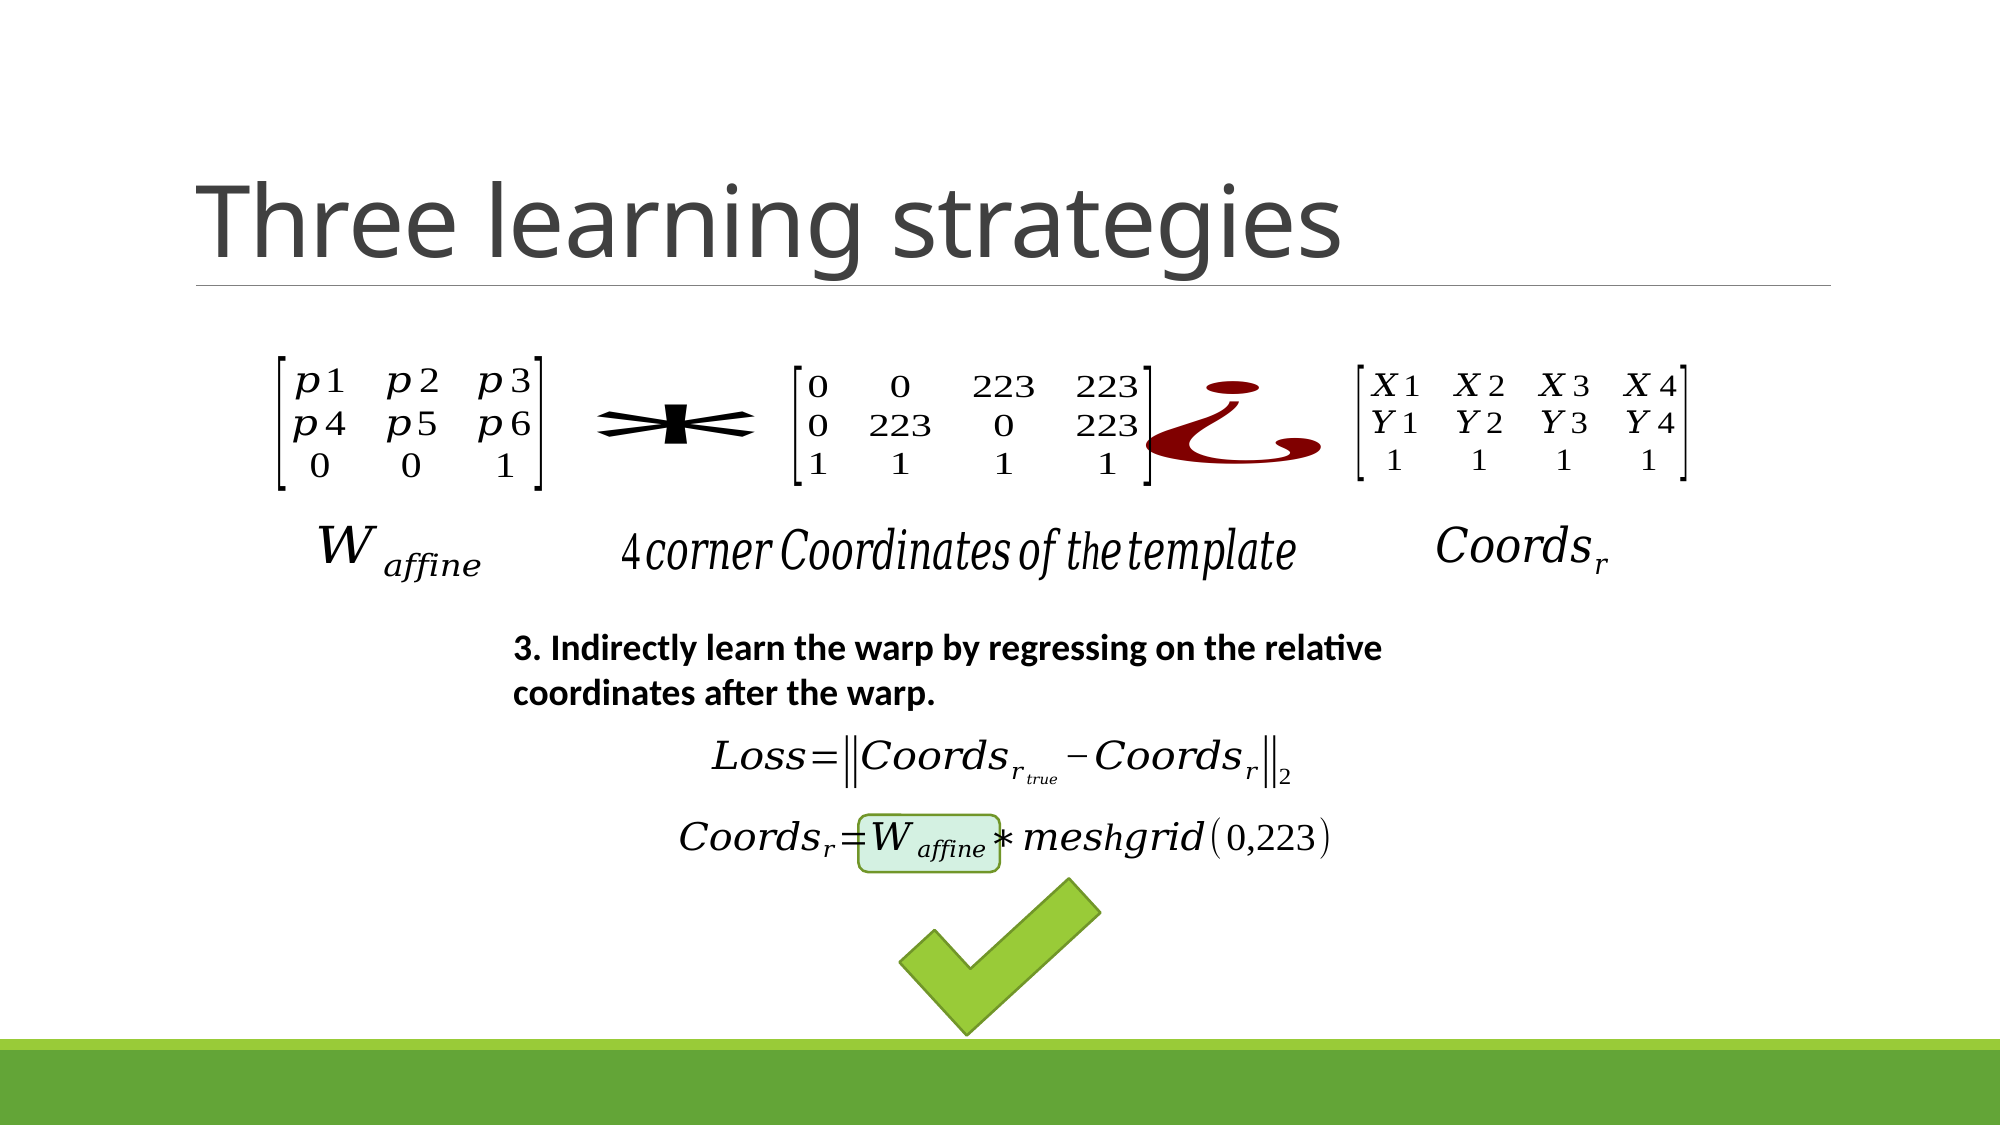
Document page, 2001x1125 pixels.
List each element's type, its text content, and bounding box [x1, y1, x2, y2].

title Three learning strategies [180, 47, 1830, 285]
text_box [857, 813, 1002, 874]
text_box 3. Indirectly learn the warp by regressing on the relative coordinates after the warp. [498, 616, 1542, 721]
text_box [898, 877, 1102, 1037]
